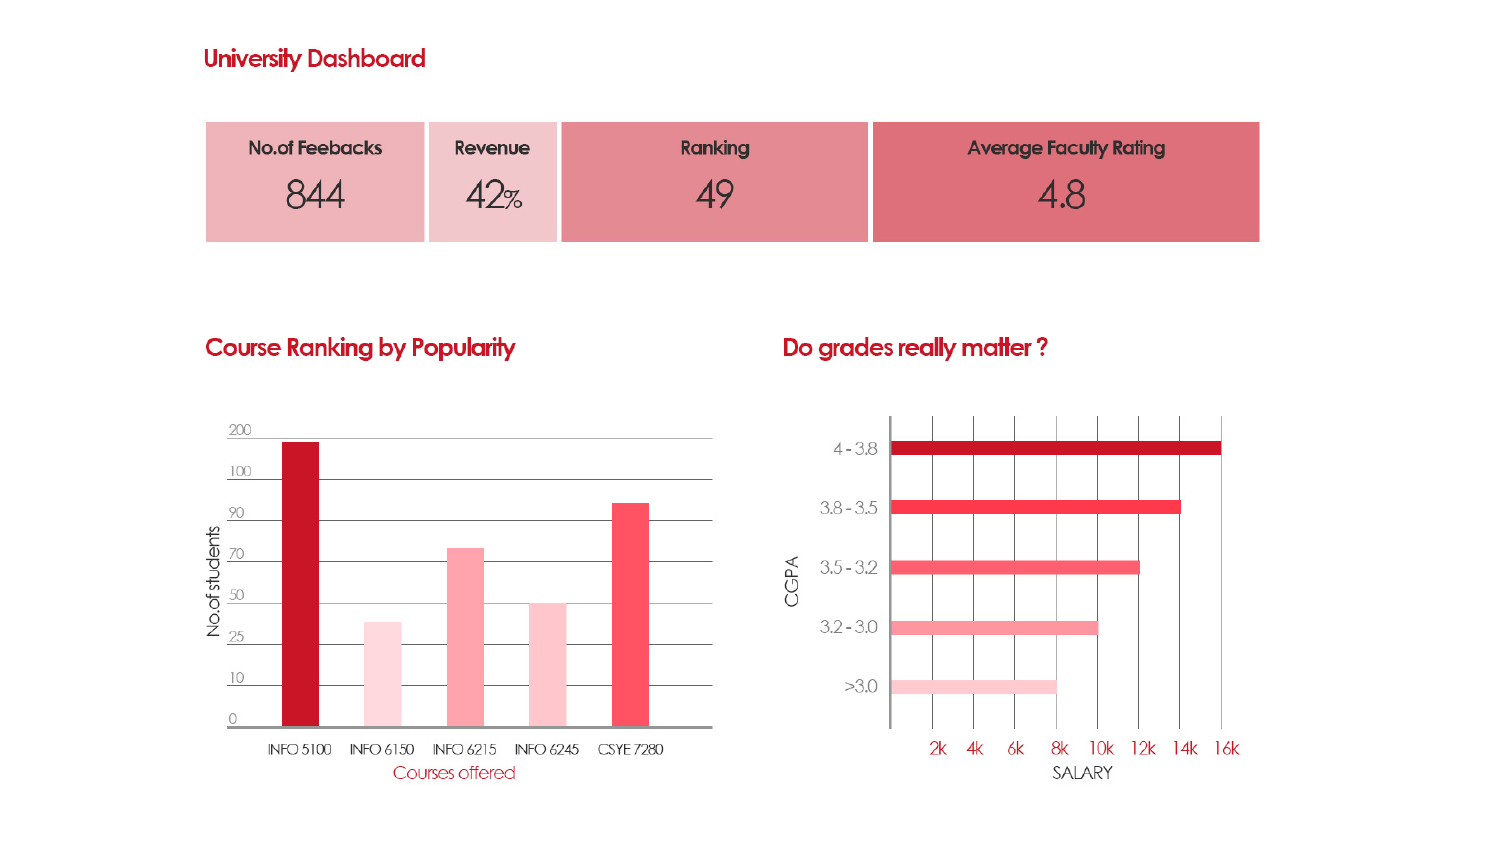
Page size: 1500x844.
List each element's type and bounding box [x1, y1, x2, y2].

picture [156, 0, 1344, 844]
